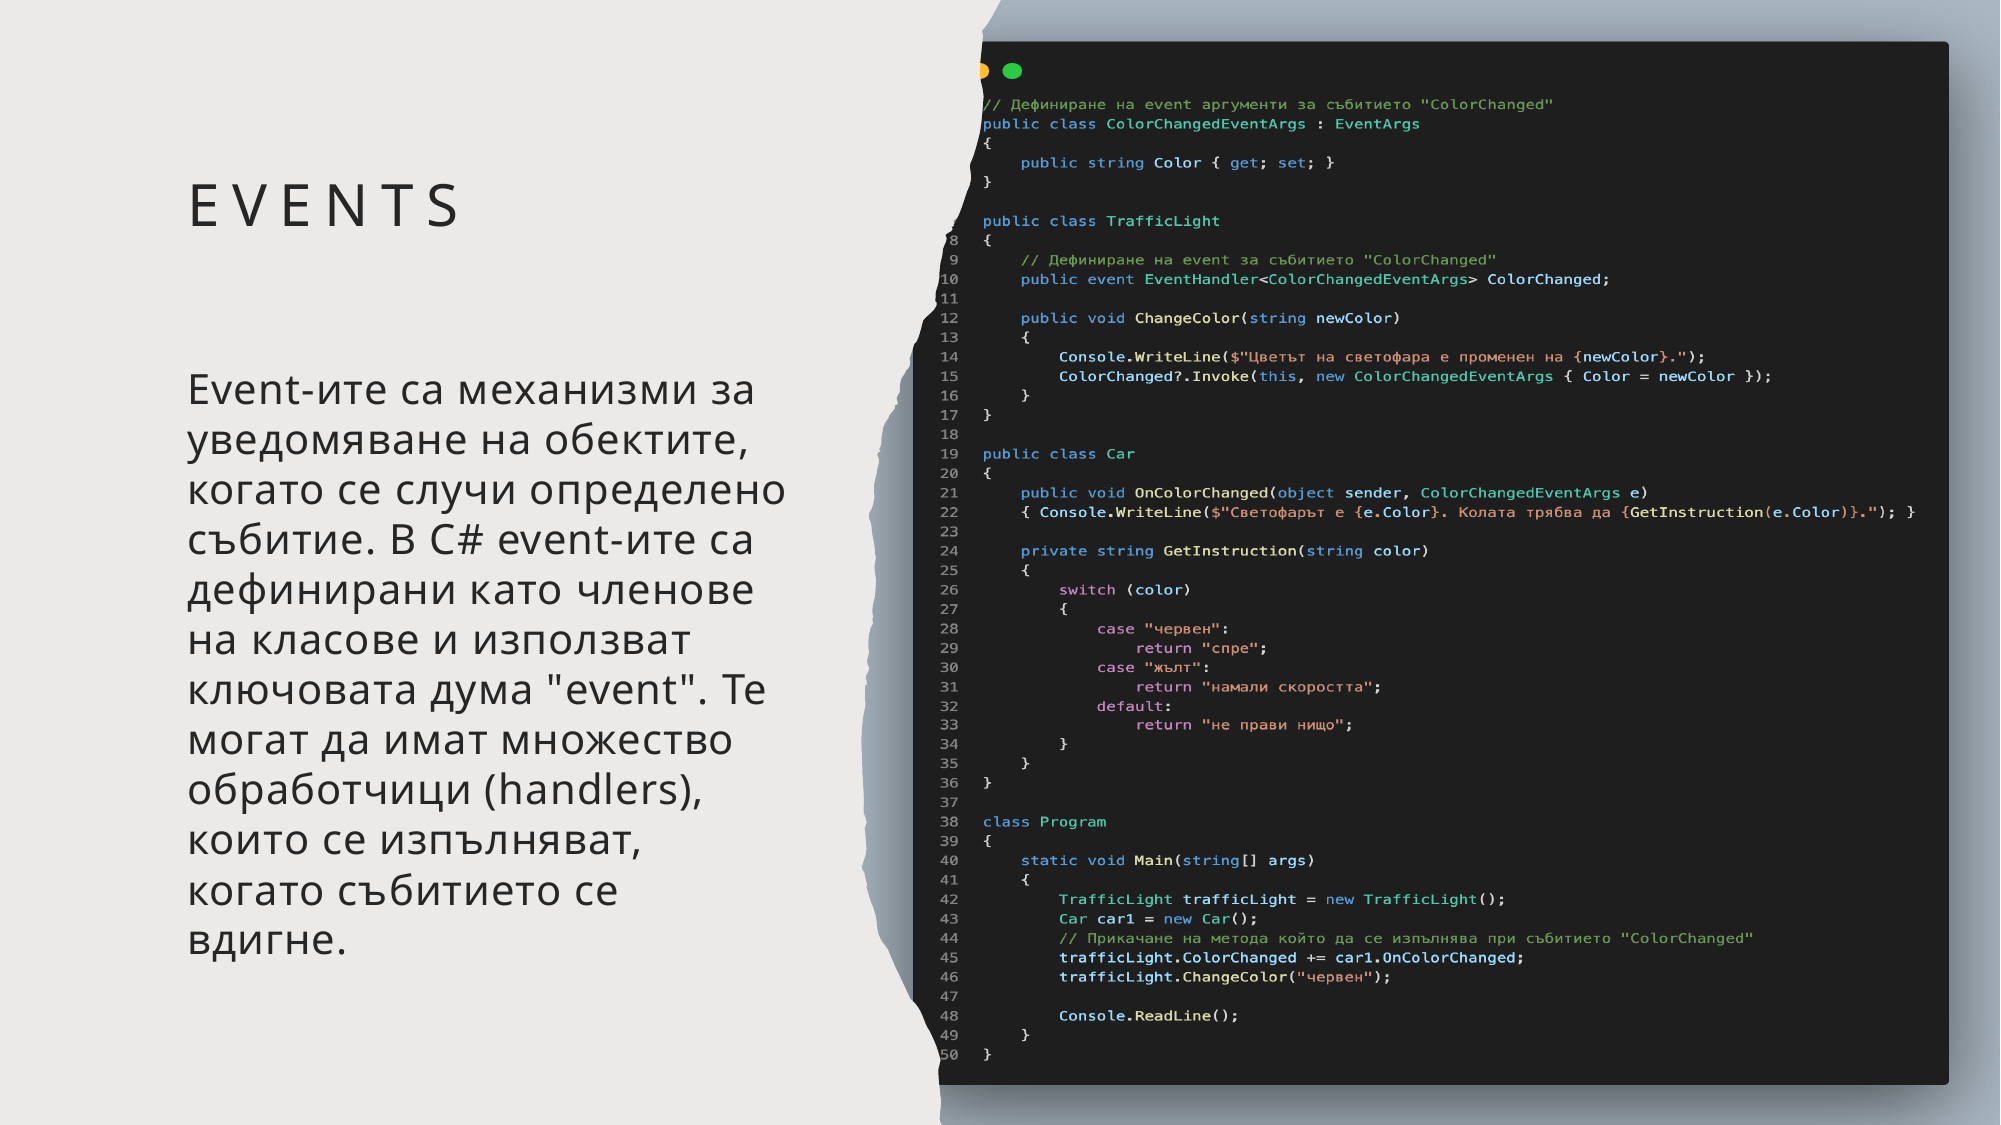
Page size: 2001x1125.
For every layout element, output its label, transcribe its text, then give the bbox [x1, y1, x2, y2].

list Event-ите са механизми за уведомяване на обектите, когато се случи определено събитие. В C# event-ите са дефинирани като членове на класове и използват ключовата дума "event". Те могат да имат множество обработчици (handlers), които се изпълняват, когато събитието се вдигне. [172, 354, 809, 1029]
text_box [0, 0, 861, 1125]
picture [861, 0, 2000, 1125]
title EVENTS [172, 99, 861, 300]
